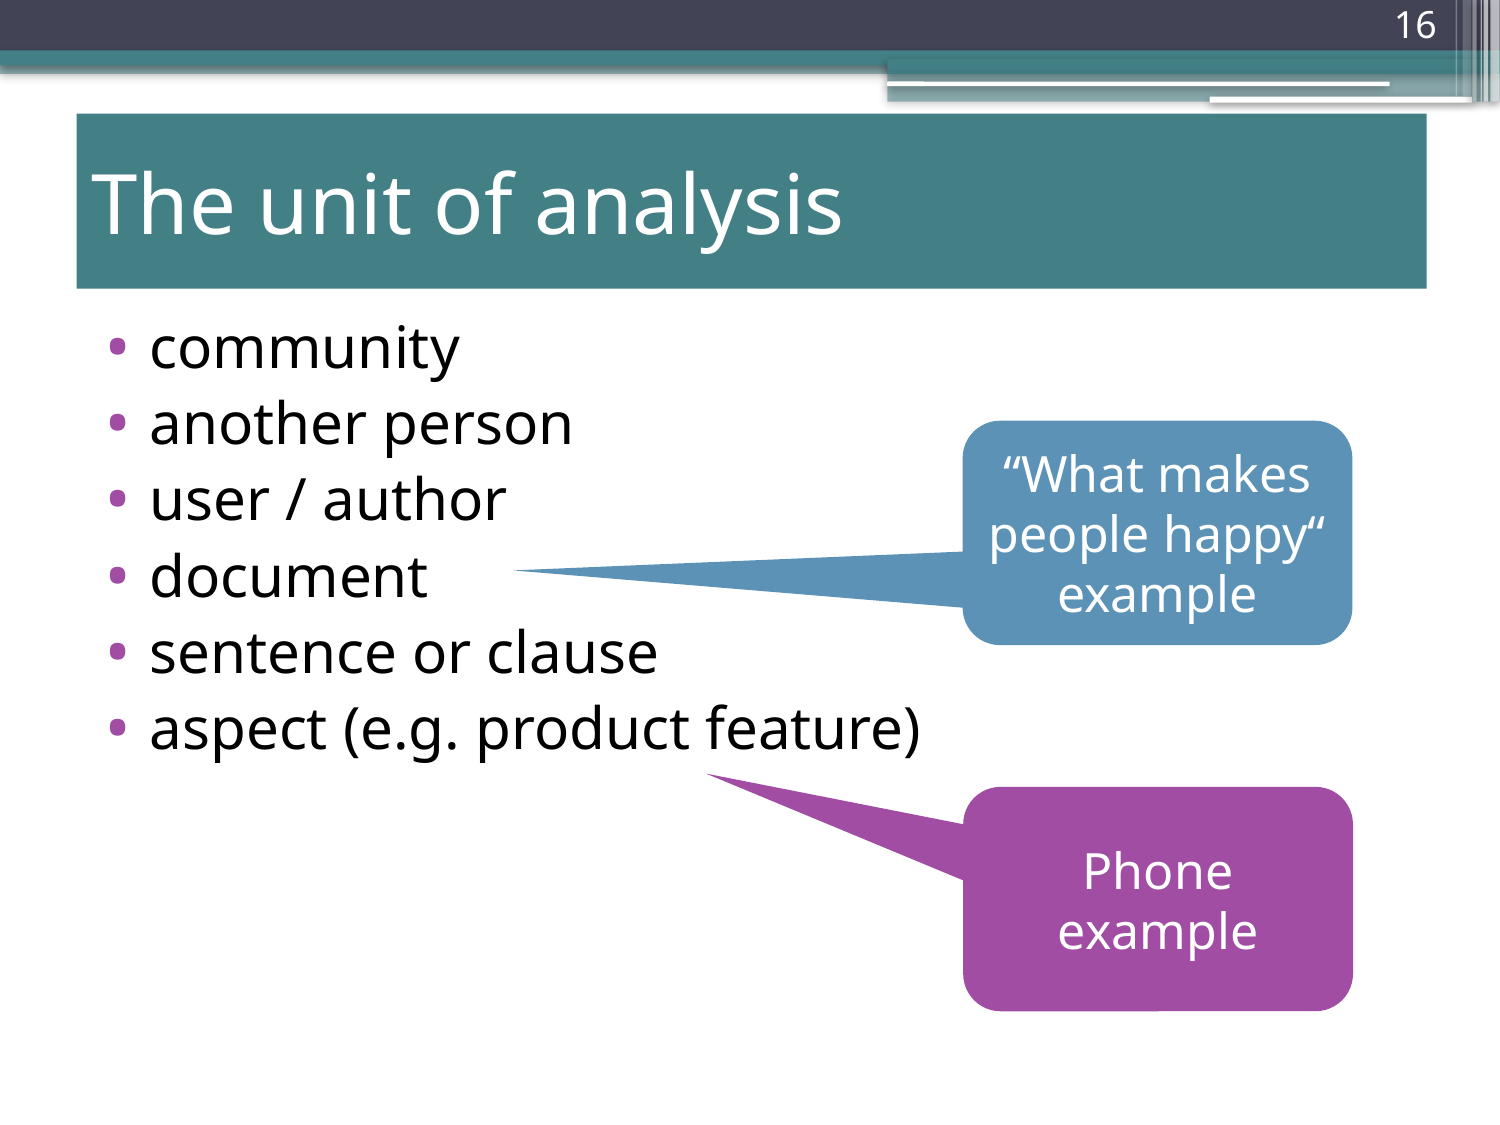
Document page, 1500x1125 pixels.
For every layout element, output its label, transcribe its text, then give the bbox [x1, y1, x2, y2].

list community another person user / author document sentence or clause aspect (e.g. product feature) [75, 302, 1425, 1059]
text_box Phone example [704, 772, 1355, 1013]
title The unit of analysis [76, 113, 1427, 289]
text_box “What makes people happy“ example [511, 419, 1354, 647]
